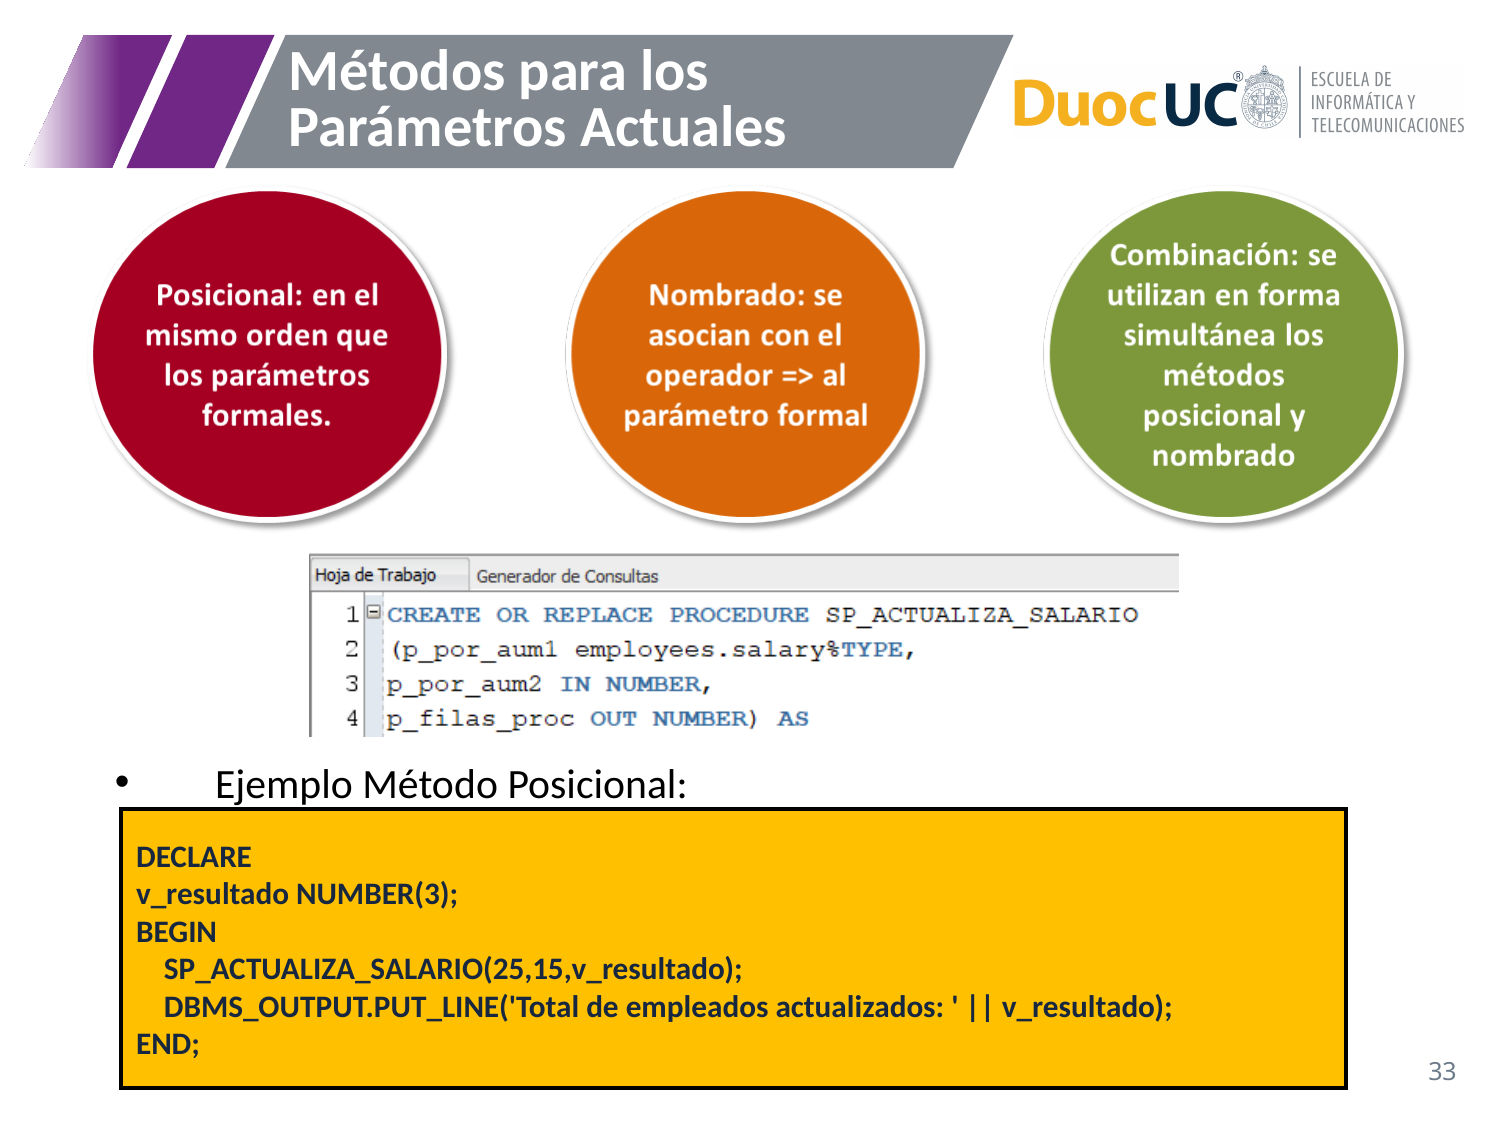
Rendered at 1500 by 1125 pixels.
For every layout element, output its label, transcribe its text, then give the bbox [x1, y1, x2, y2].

text_box Ejemplo Método Posicional: [100, 759, 1388, 826]
picture [309, 553, 1179, 737]
picture [83, 180, 1417, 536]
picture [1013, 63, 1465, 140]
text_box DECLARE v_resultado NUMBER(3); BEGIN SP_ACTUALIZA_SALARIO(25,15,v_resultado); DBMS_OUTPUT.PUT_LINE('Total de empleados actualizados: ' || v_resultado); END; [121, 808, 1346, 1089]
title Métodos para los Parámetros Actuales [274, 34, 978, 169]
